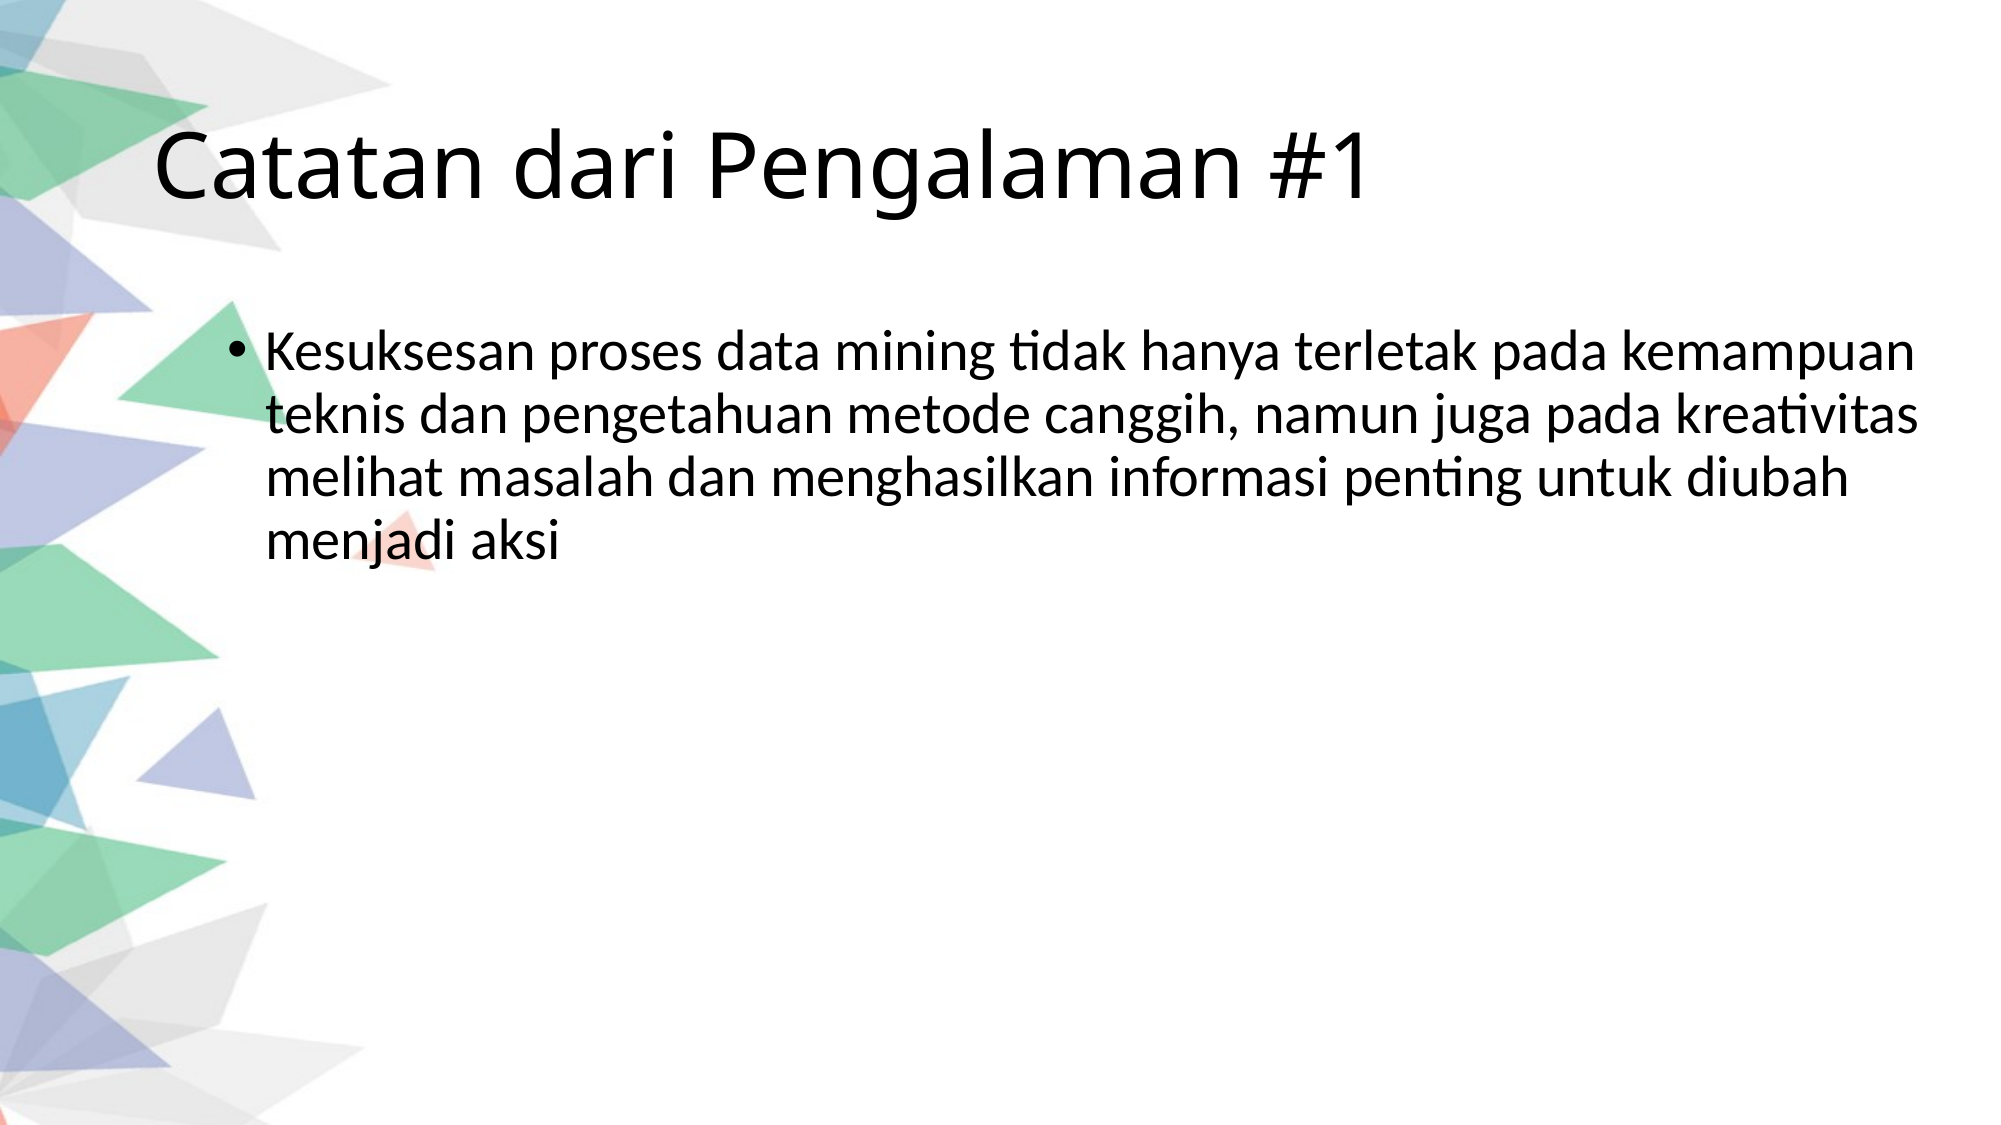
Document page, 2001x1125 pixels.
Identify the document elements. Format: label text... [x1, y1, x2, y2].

title Catatan dari Pengalaman #1 [137, 59, 1863, 278]
list Kesuksesan proses data mining tidak hanya terletak pada kemampuan teknis dan pengetahuan metode canggih, namun juga pada kreativitas melihat masalah dan menghasilkan informasi penting untuk diubah menjadi aksi [213, 312, 1938, 1027]
picture [0, 0, 2001, 1125]
